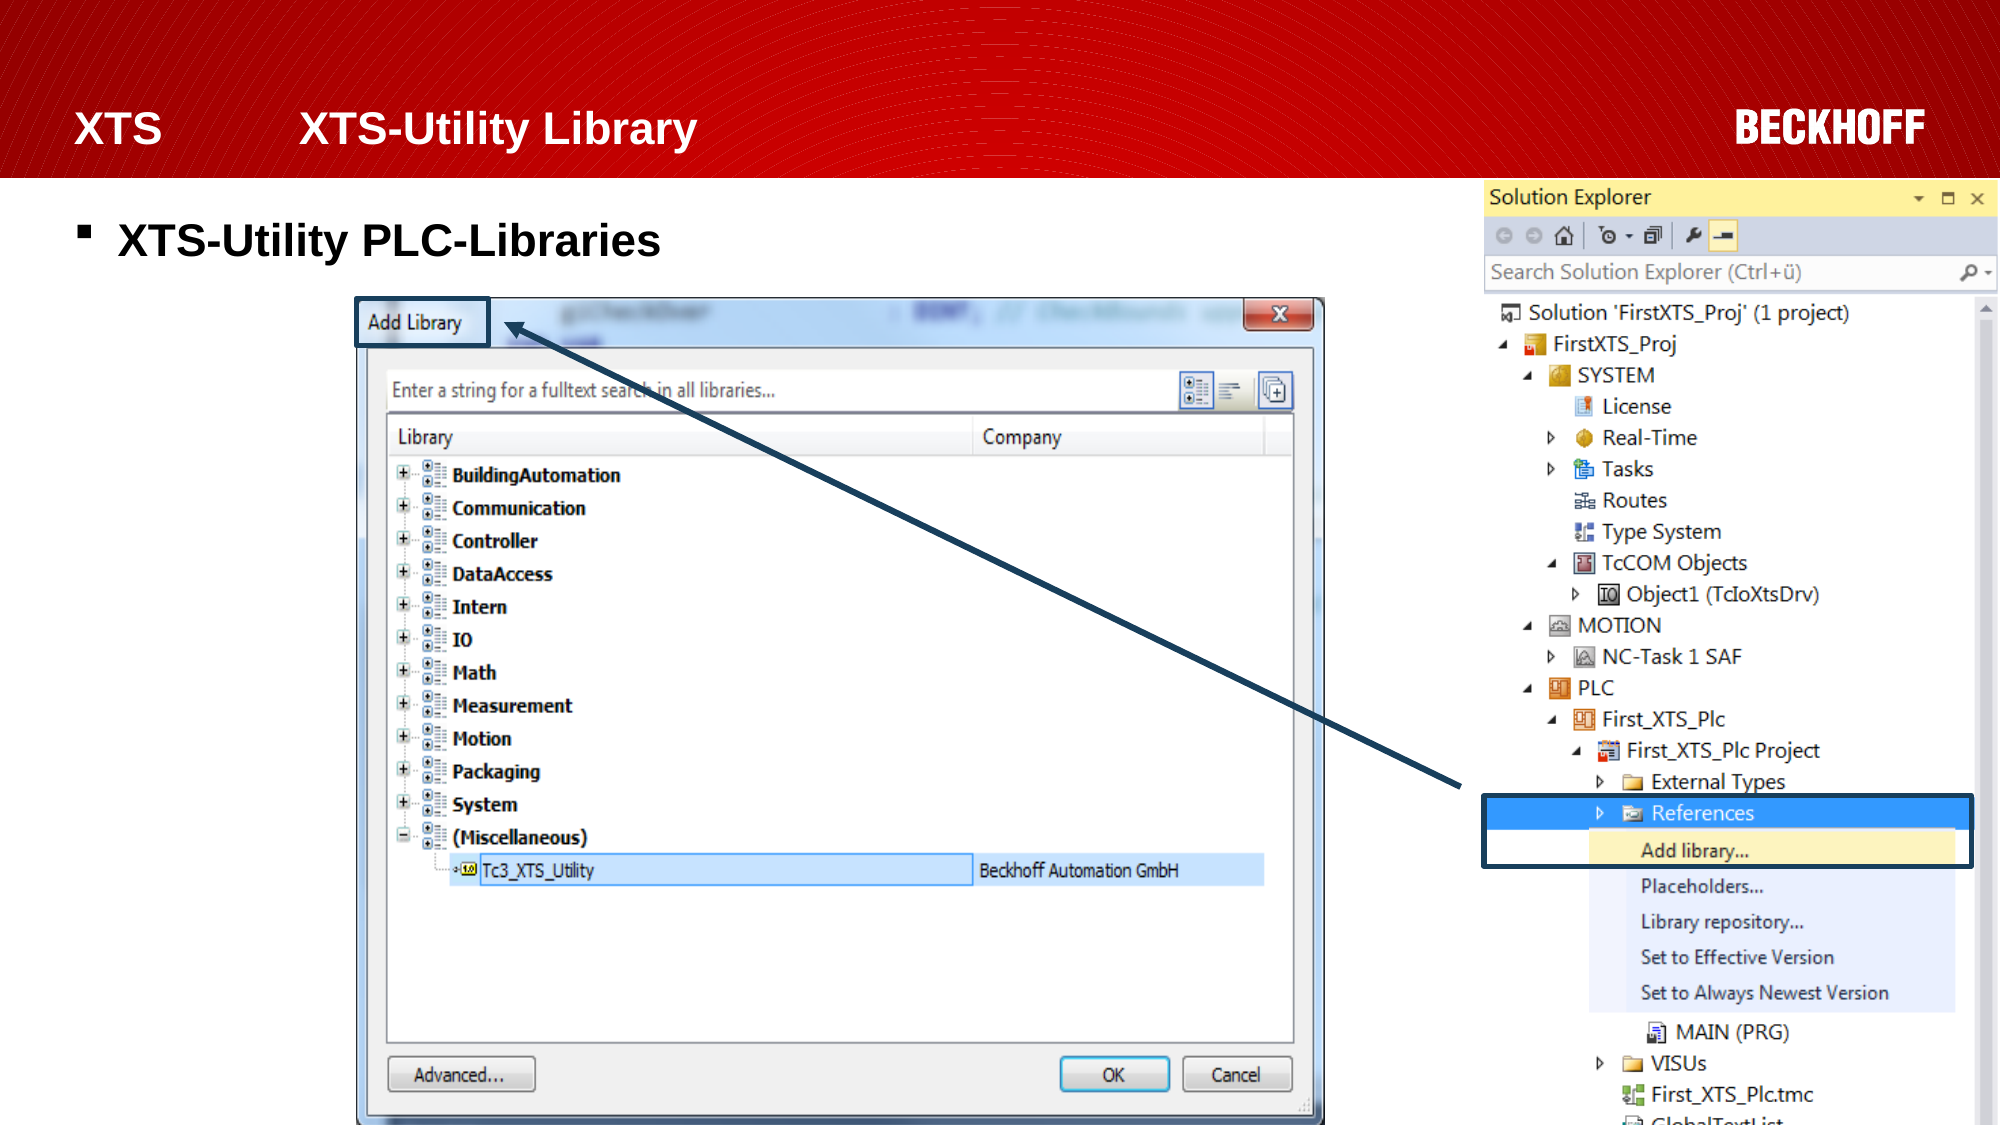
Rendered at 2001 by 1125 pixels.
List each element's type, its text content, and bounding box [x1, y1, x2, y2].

title XTS XTS-Utility Library [0, 73, 1663, 178]
list XTS-Utility PLC-Libraries [0, 178, 1331, 1054]
picture [1727, 98, 1934, 155]
picture [356, 297, 1326, 1125]
picture [1483, 180, 1998, 1125]
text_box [503, 321, 1461, 788]
